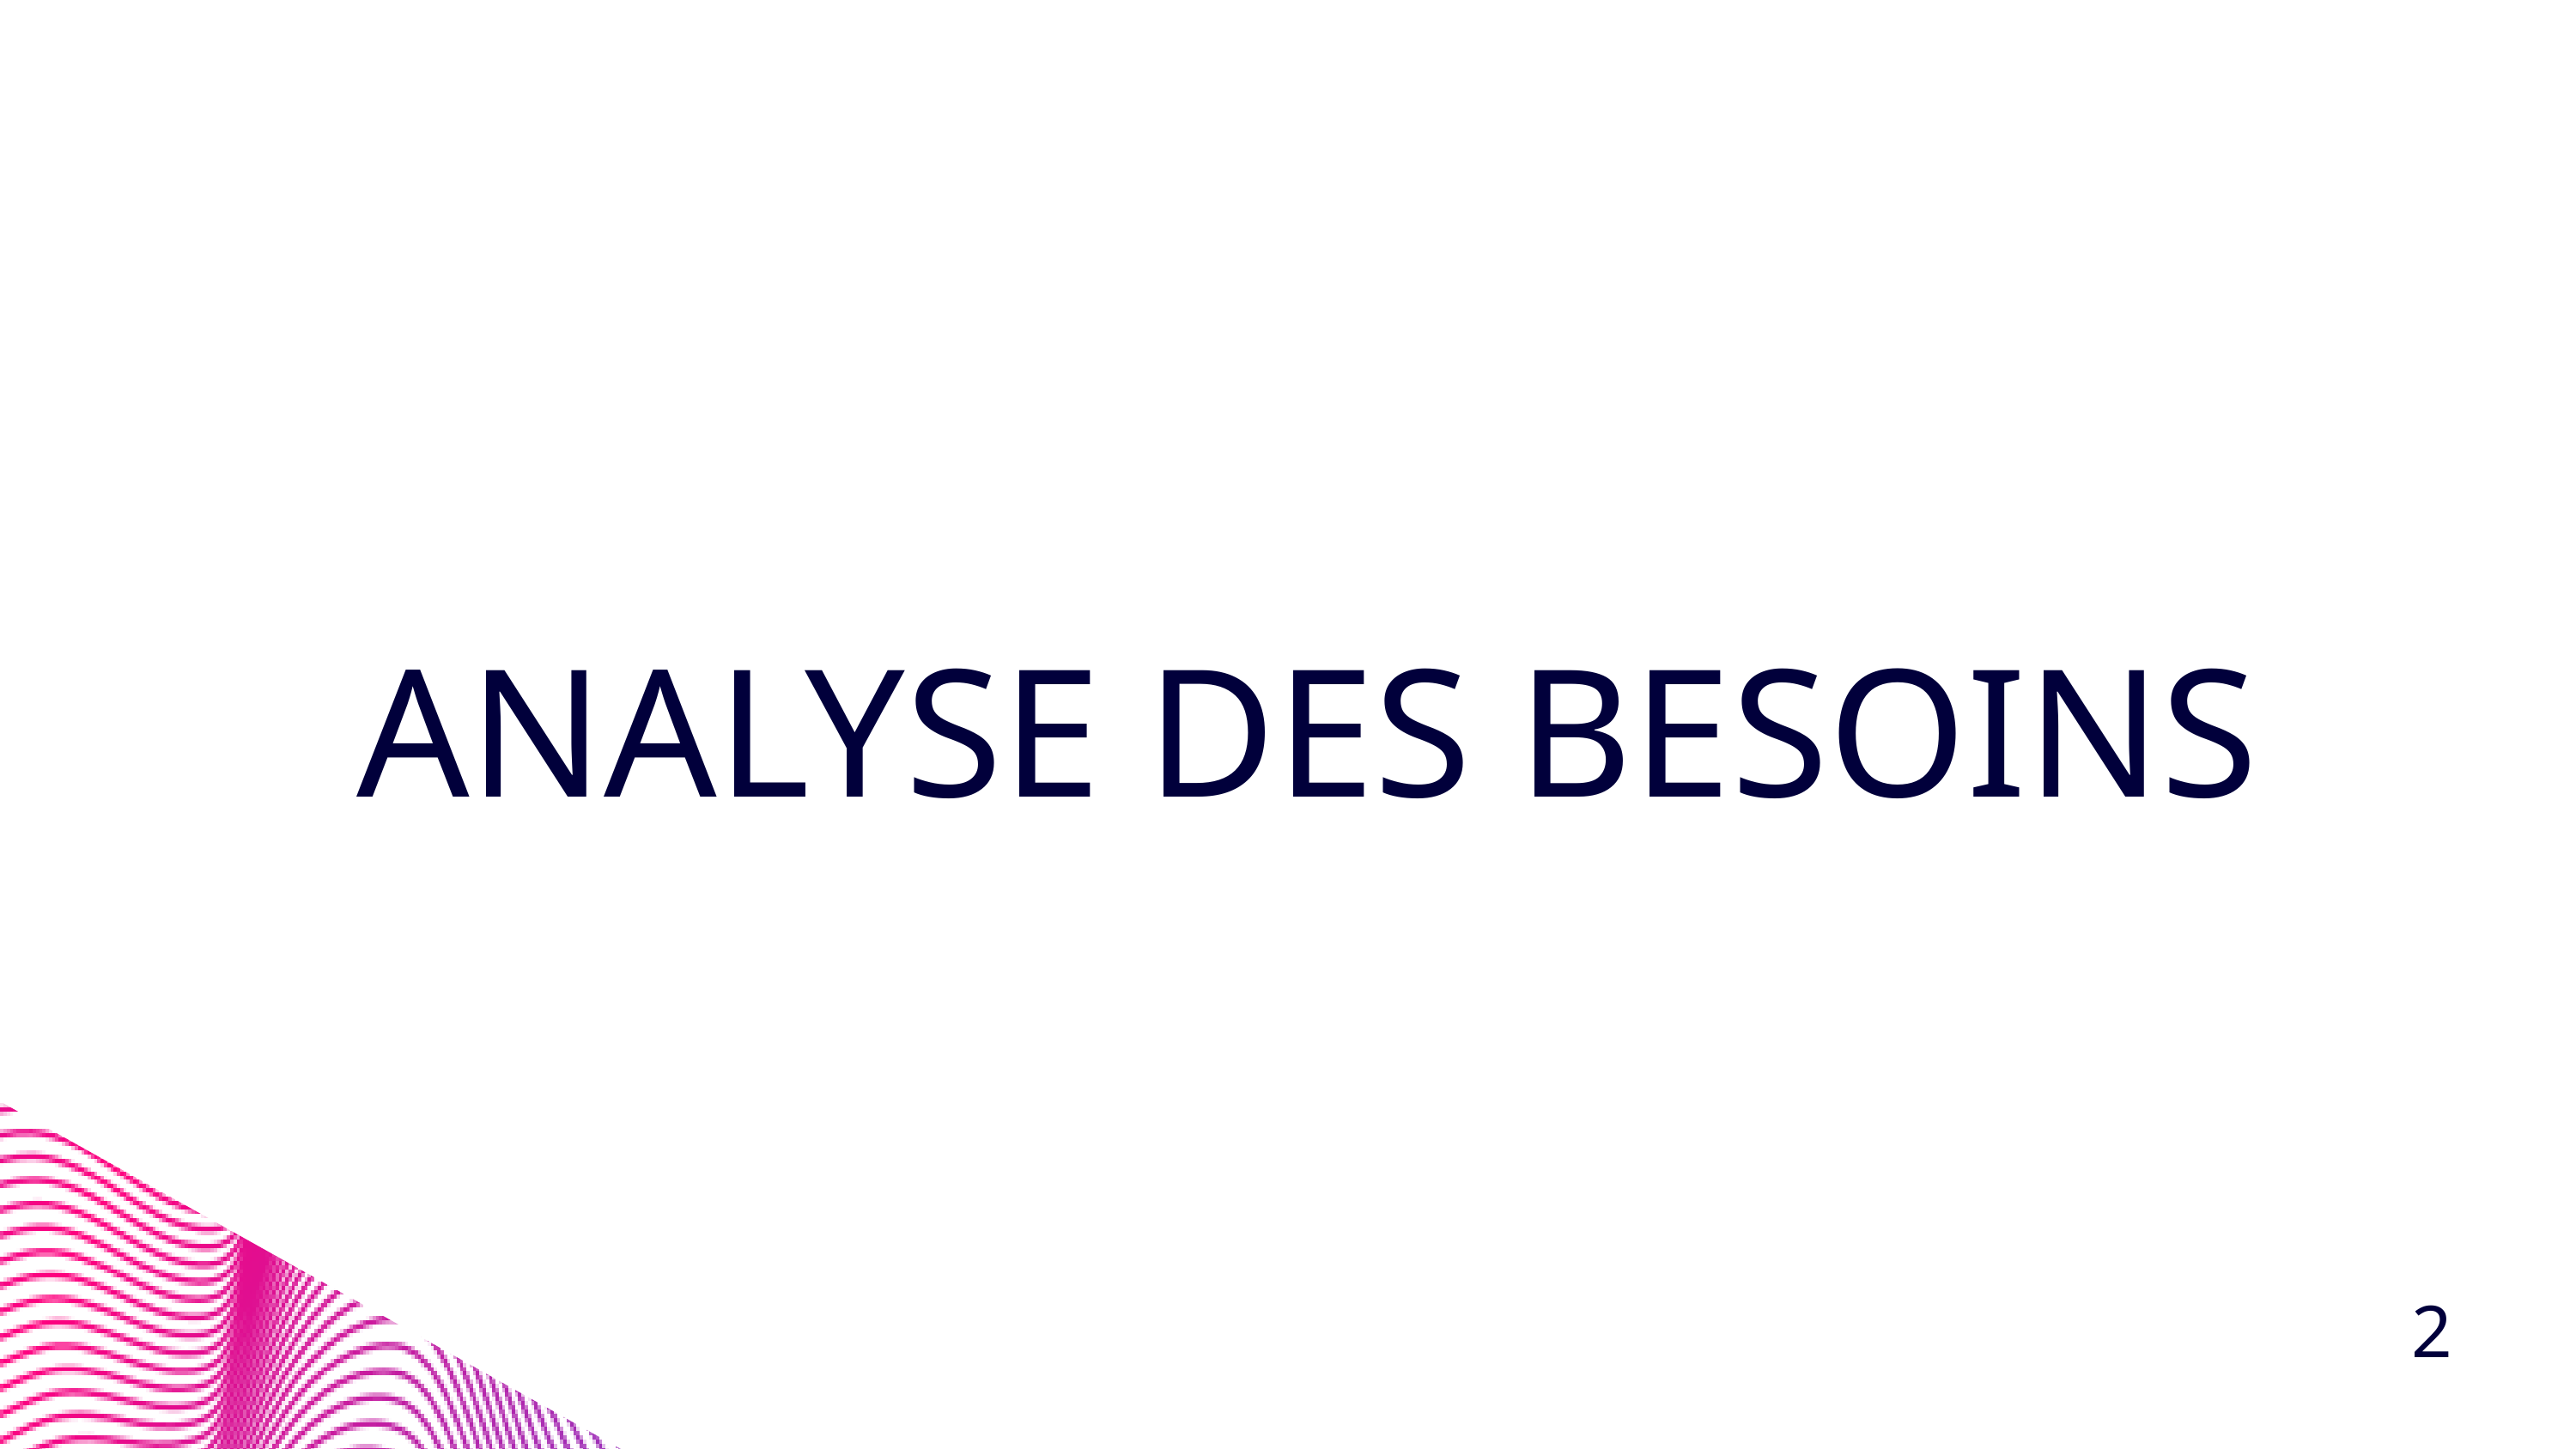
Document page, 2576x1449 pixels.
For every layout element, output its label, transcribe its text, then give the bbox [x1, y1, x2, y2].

text_box 2 [2411, 1271, 2451, 1372]
text_box ANALYSE DES BESOINS [356, 619, 2538, 833]
text_box [0, 1101, 621, 1449]
